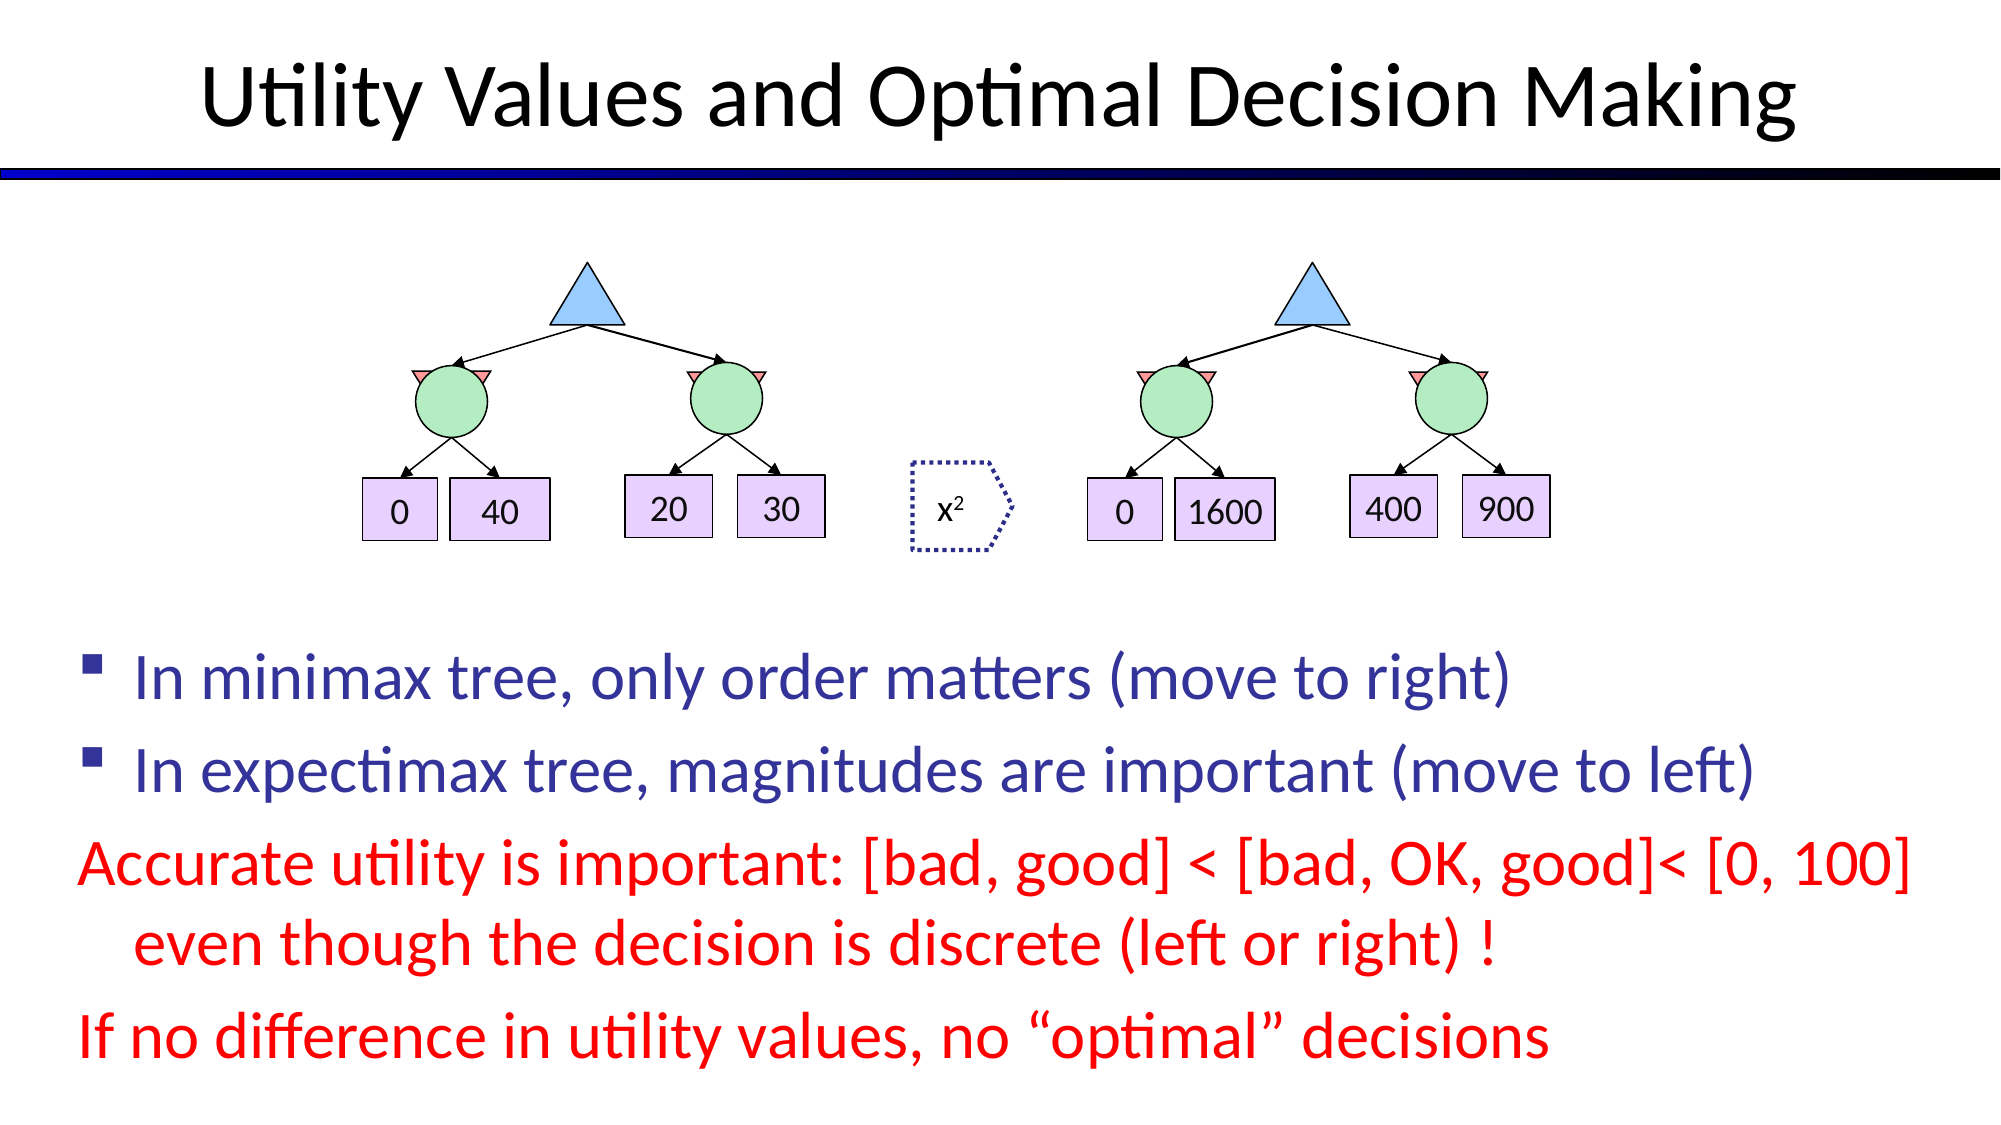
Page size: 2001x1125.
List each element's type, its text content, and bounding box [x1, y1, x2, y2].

text_box 0 [362, 478, 438, 541]
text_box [677, 447, 719, 484]
title Utility Values and Optimal Decision Making [0, 0, 2000, 184]
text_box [1223, 276, 1265, 414]
text_box [549, 262, 625, 325]
text_box 0 [1087, 478, 1163, 541]
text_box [415, 362, 1488, 438]
text_box 400 [1349, 474, 1438, 538]
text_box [638, 273, 676, 360]
list In minimax tree, only order matters (move to right) In expectimax tree, magnitudes are important (move to left) Accurate utility is important: [bad, good] < [bad, OK, good]< [0, 100] even though the decision is discrete (left or right) ! If no difference in utility values, no “optimal” decisions [62, 624, 1997, 918]
text_box 40 [450, 478, 550, 541]
text_box [1274, 262, 1350, 325]
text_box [455, 447, 497, 483]
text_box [498, 276, 540, 360]
text_box 30 [737, 474, 825, 538]
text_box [1180, 447, 1222, 483]
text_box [1458, 426, 1500, 483]
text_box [1363, 273, 1401, 414]
text_box 20 [624, 474, 713, 538]
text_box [733, 447, 775, 483]
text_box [1401, 425, 1444, 484]
text_box 900 [1462, 474, 1550, 538]
text_box x2 [910, 460, 1015, 553]
text_box 1600 [1175, 478, 1275, 541]
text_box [1130, 447, 1172, 484]
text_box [405, 431, 447, 484]
